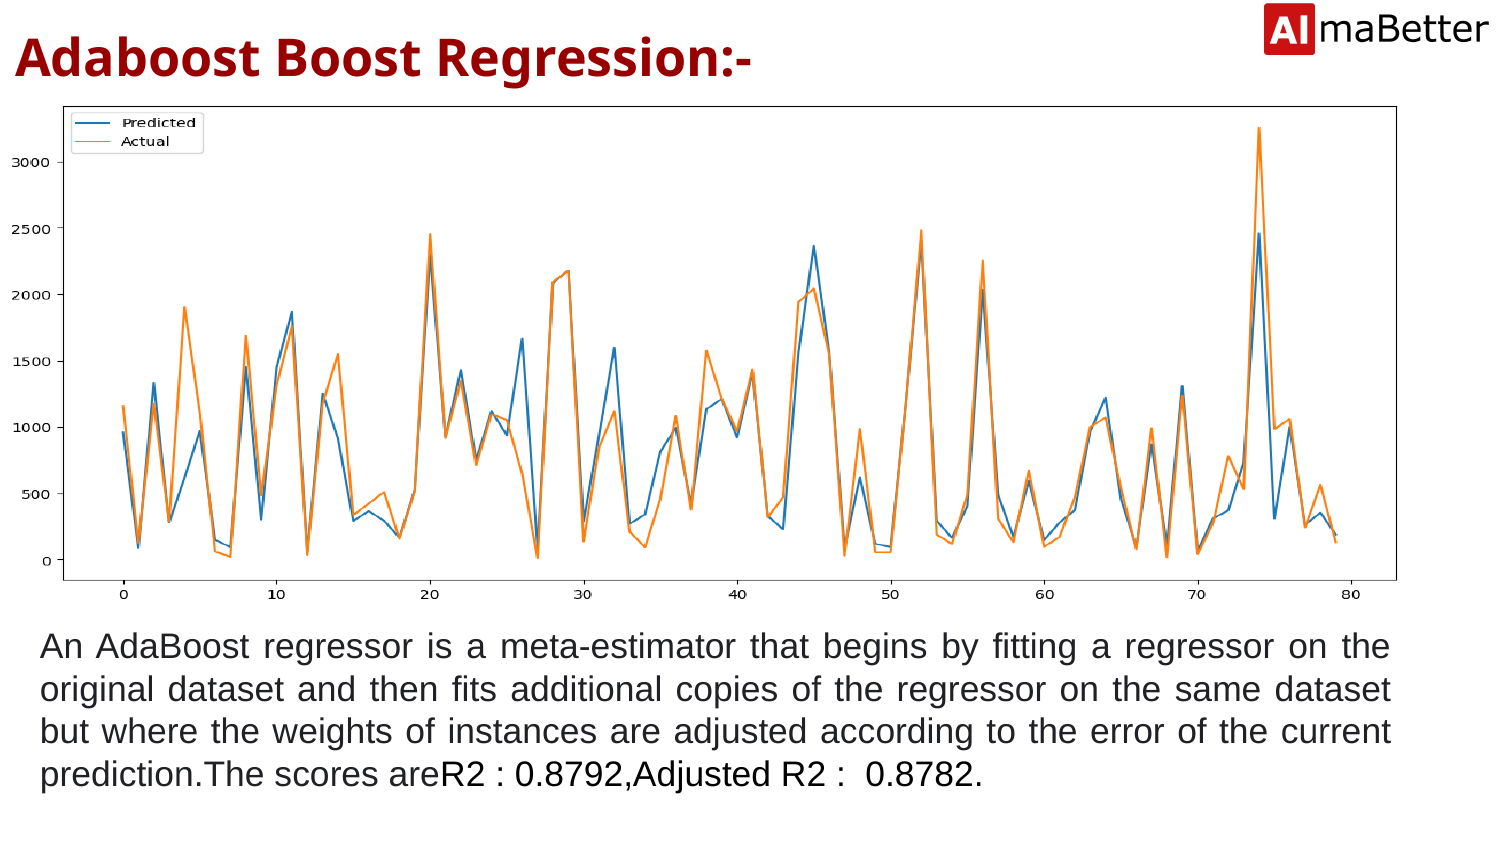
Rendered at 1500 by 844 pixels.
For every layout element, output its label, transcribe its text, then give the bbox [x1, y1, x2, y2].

title Adaboost Boost Regression:- [0, 0, 1043, 97]
picture [0, 98, 1408, 609]
picture [1263, 0, 1489, 57]
text_box An AdaBoost regressor is a meta-estimator that begins by fitting a regressor on the original dataset and then fits additional copies of the regressor on the same dataset but where the weights of instances are adjusted according to the error of the current prediction.The scores areR2 : 0.8792,Adjusted R2 : 0.8782. [24, 616, 1408, 809]
